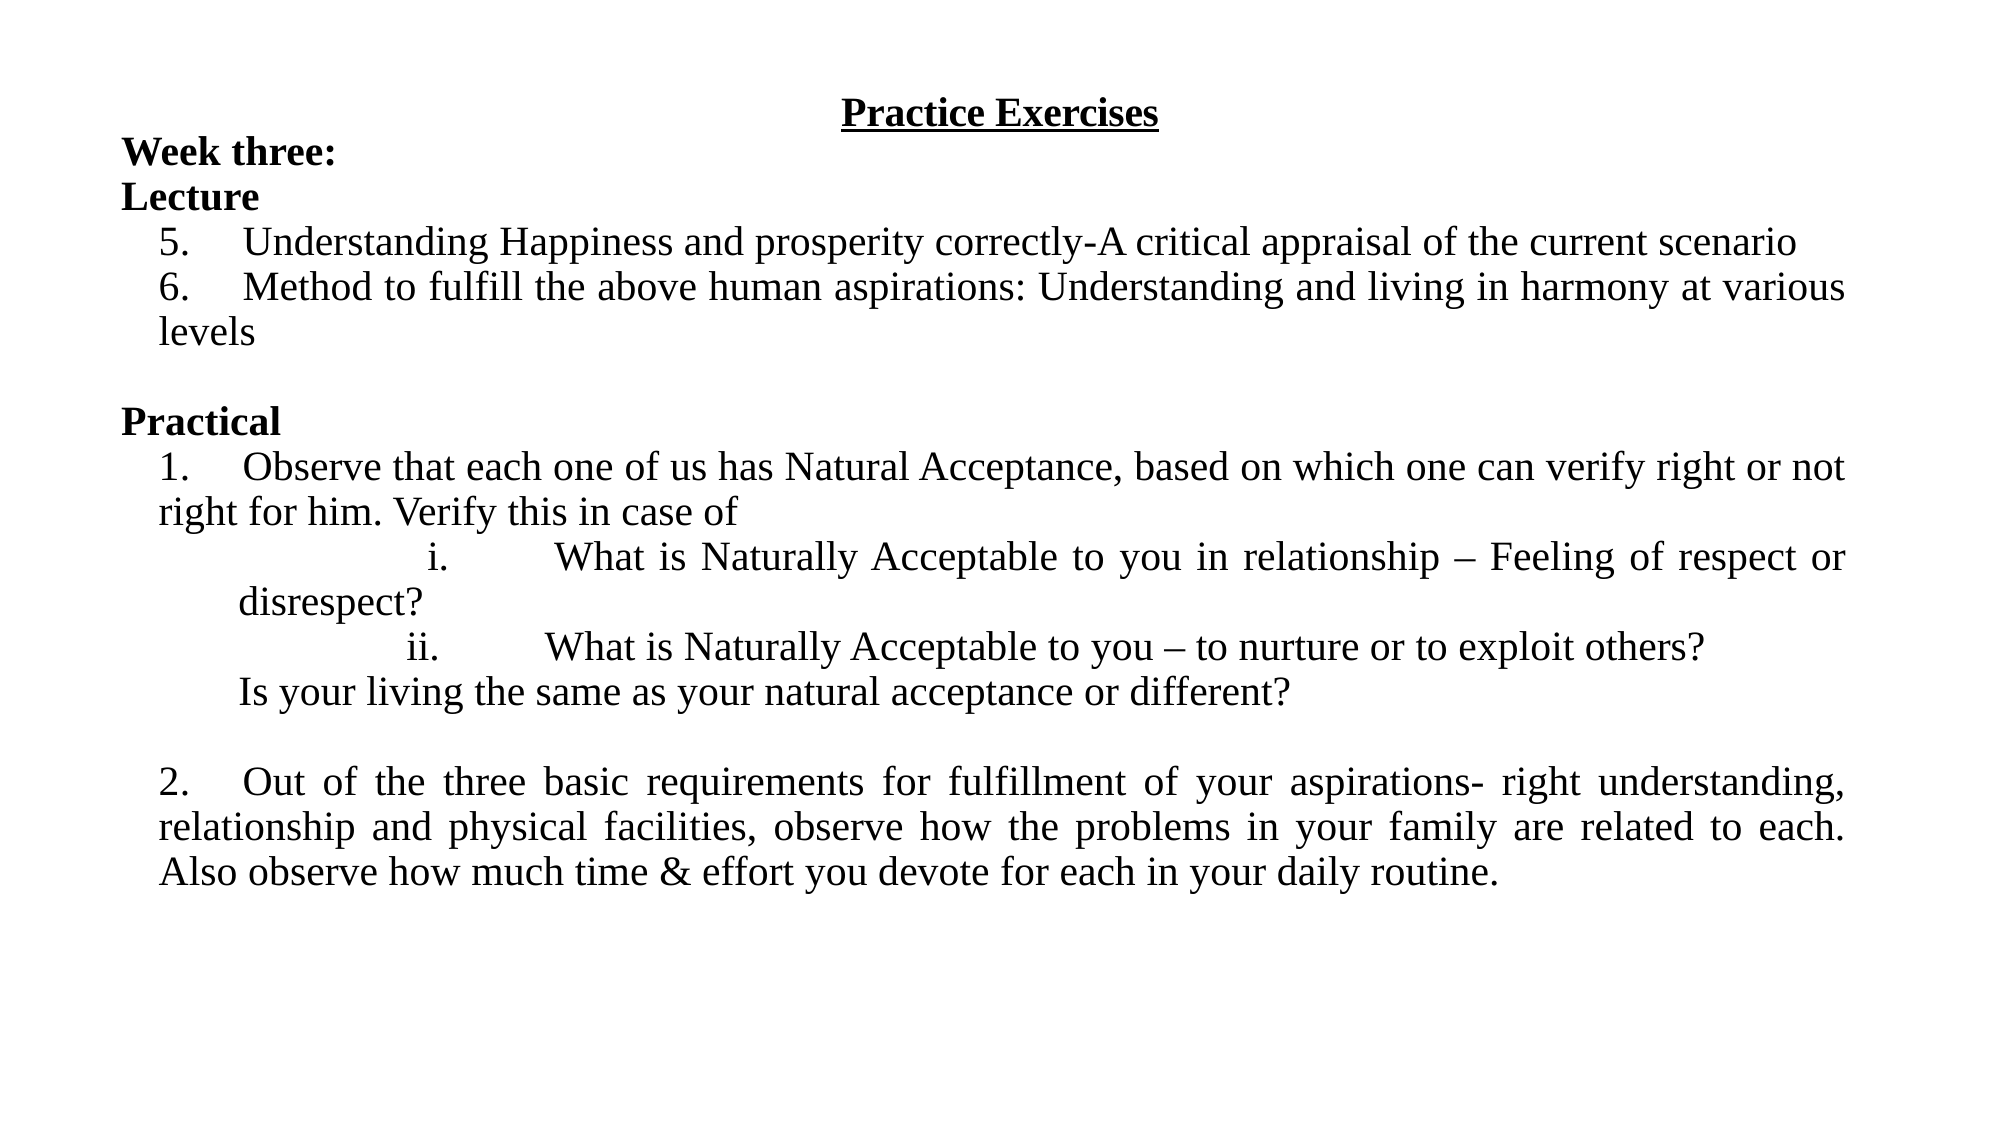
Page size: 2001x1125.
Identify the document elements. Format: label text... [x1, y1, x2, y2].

text_box Practice Exercises [60, 70, 1940, 143]
subtitle Week three: Lecture 5. Understanding Happiness and prosperity correctly-A critical appraisal of the current scenario 6. Method to fulfill the above human aspirations: Understanding and living in harmony at various levels Practical 1. Observe that each one of us has Natural Acceptance, based on which one can verify right or not right for him. Verify this in case of i. What is Naturally Acceptable to you in relationship – Feeling of respect or disrespect? ii. What is Naturally Acceptable to you – to nurture or to exploit others? Is your living the same as your natural acceptance or different? 2. Out of the three basic requirements for fulfillment of your aspirations- right understanding, relationship and physical facilities, observe how the problems in your family are related to each. Also observe how much time & effort you devote for each in your daily routine. [106, 143, 1863, 955]
